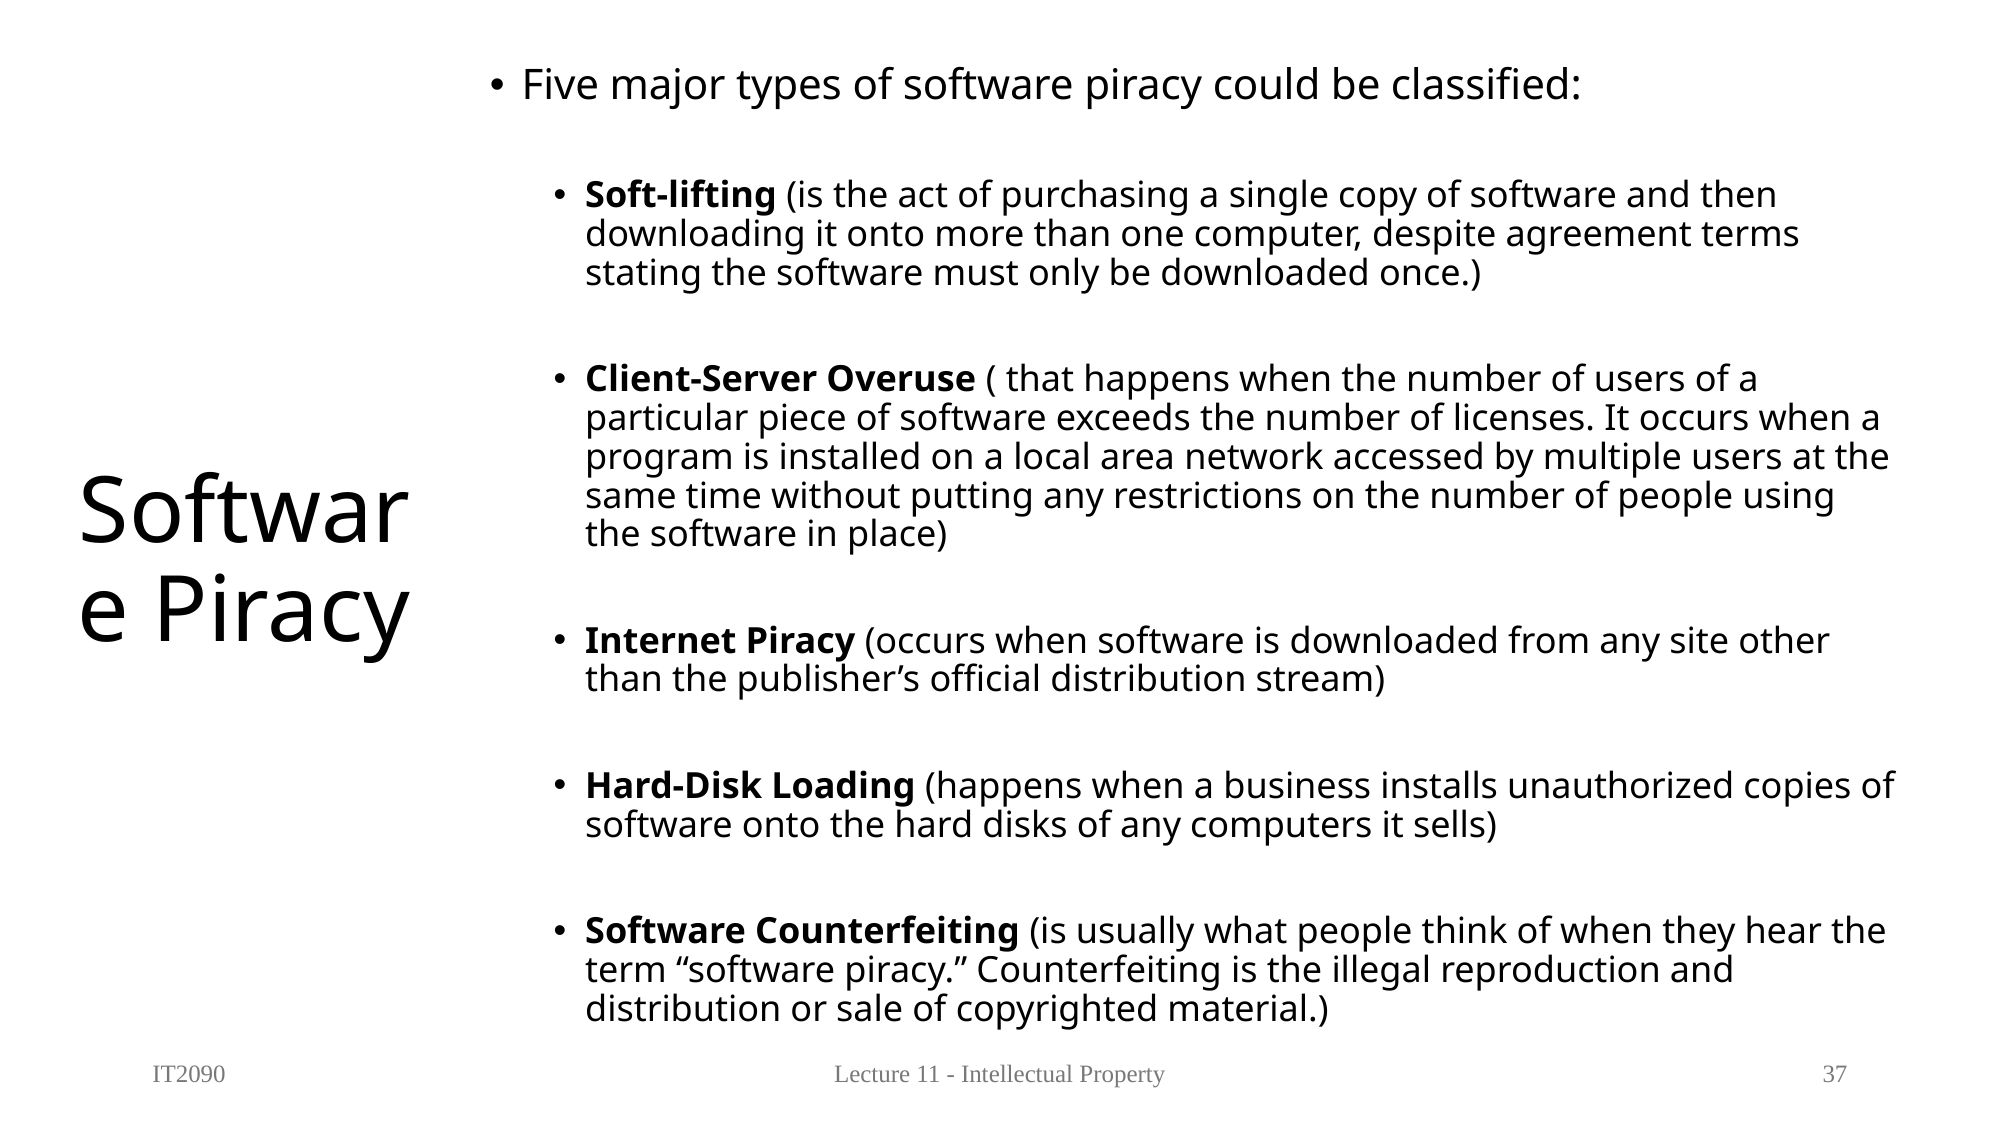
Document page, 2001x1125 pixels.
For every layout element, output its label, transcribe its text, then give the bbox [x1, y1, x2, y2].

slide_number IT2090 [137, 1042, 588, 1103]
title Software Piracy [50, 131, 438, 993]
slide_number 37 [1412, 1042, 1863, 1103]
list Five major types of software piracy could be classified: Soft-lifting (is the act of purchasing a single copy of software and then downloading it onto more than one computer, despite agreement terms stating the software must only be downloaded once.) Client-Server Overuse ( that happens when the number of users of a particular piece of software exceeds the number of licenses. It occurs when a program is installed on a local area network accessed by multiple users at the same time without putting any restrictions on the number of people using the software in place) Internet Piracy (occurs when software is downloaded from any site other than the publisher’s official distribution stream) Hard-Disk Loading (happens when a business installs unauthorized copies of software onto the hard disks of any computers it sells) Software Counterfeiting (is usually what people think of when they hear the term “software piracy.” Counterfeiting is the illegal reproduction and distribution or sale of copyrighted material.) [474, 50, 1913, 1043]
footer Lecture 11 - Intellectual Property [662, 1042, 1338, 1103]
